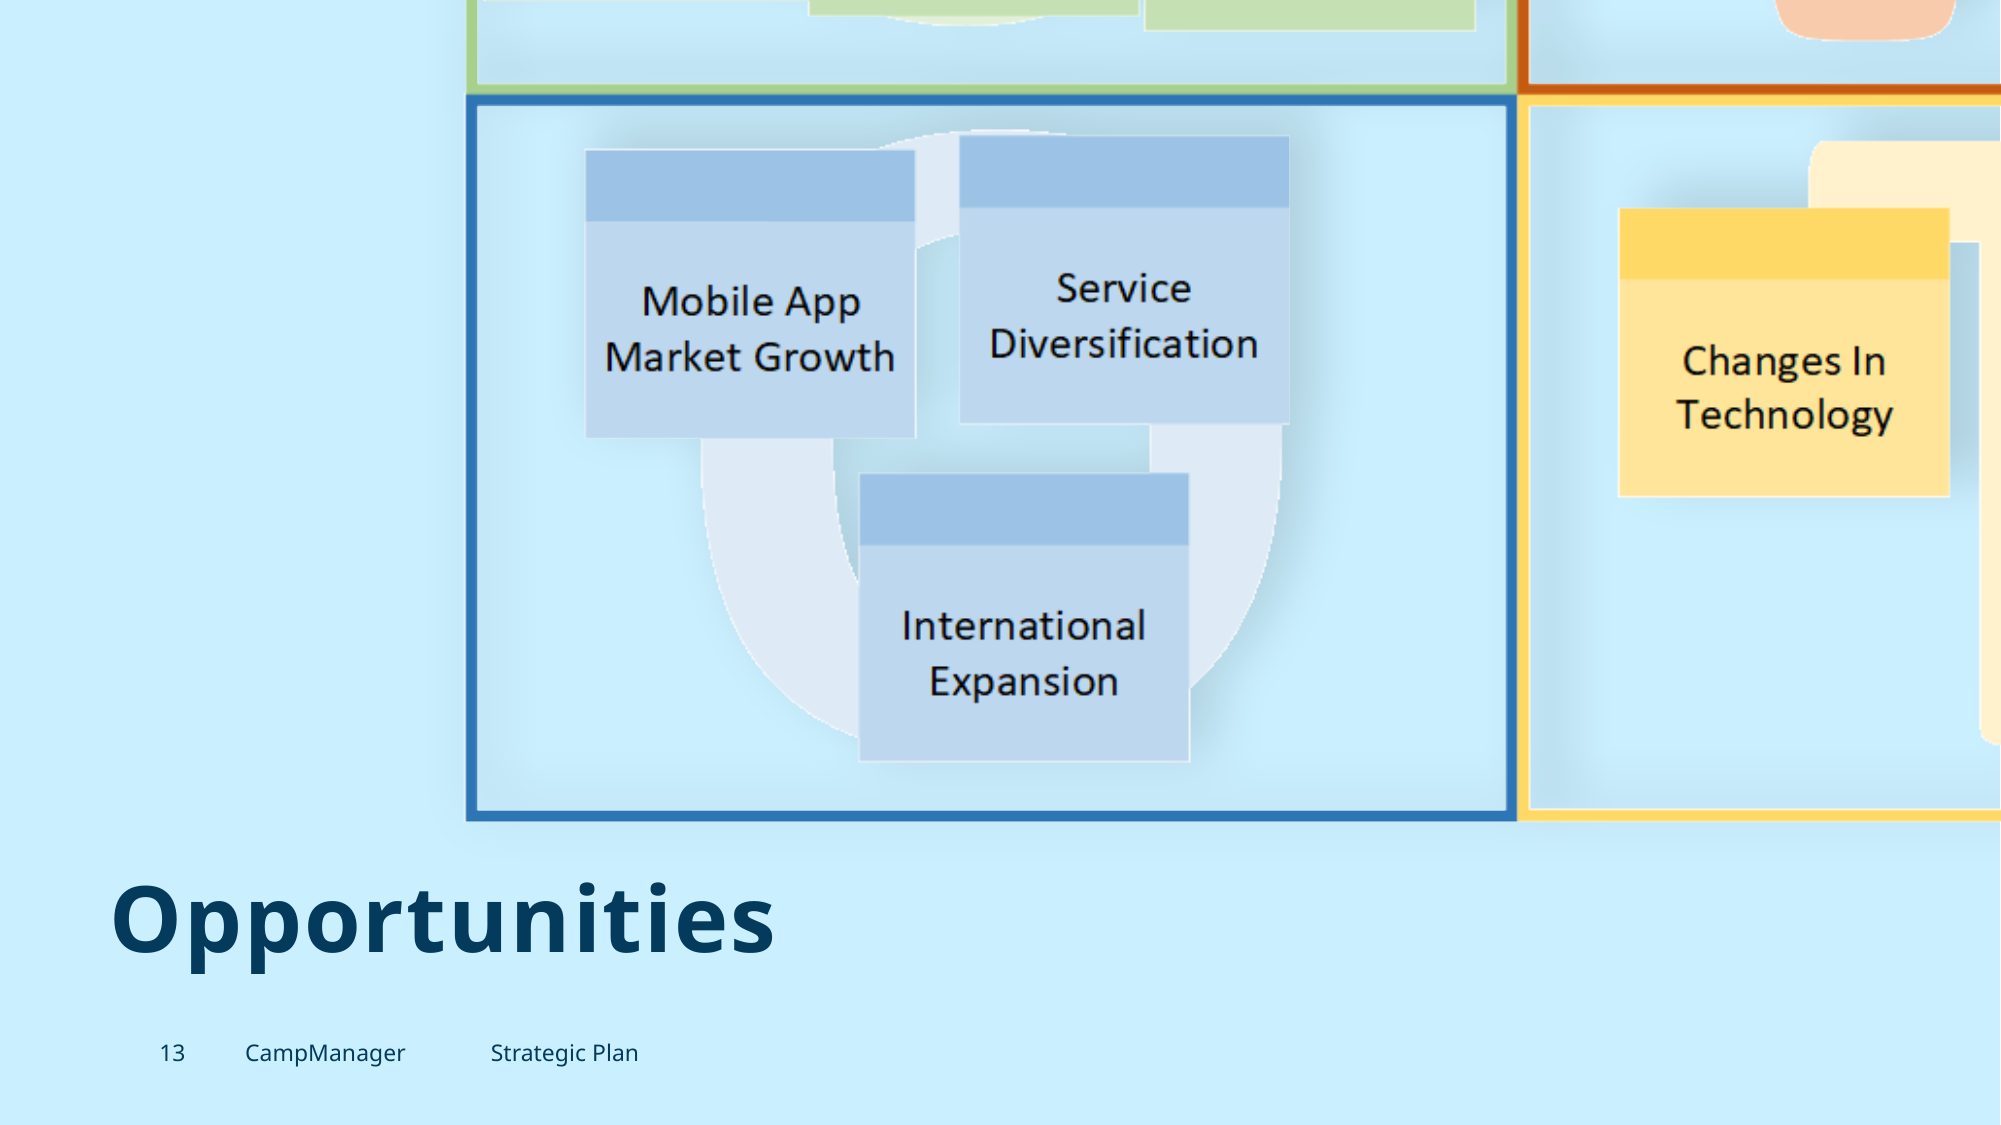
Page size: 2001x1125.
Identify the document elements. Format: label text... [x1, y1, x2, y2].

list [440, 0, 2000, 851]
slide_number Strategic Plan [491, 1038, 707, 1080]
footer CampManager [245, 1038, 491, 1080]
text_box Opportunities [109, 848, 810, 997]
slide_number 13 [159, 1038, 245, 1080]
